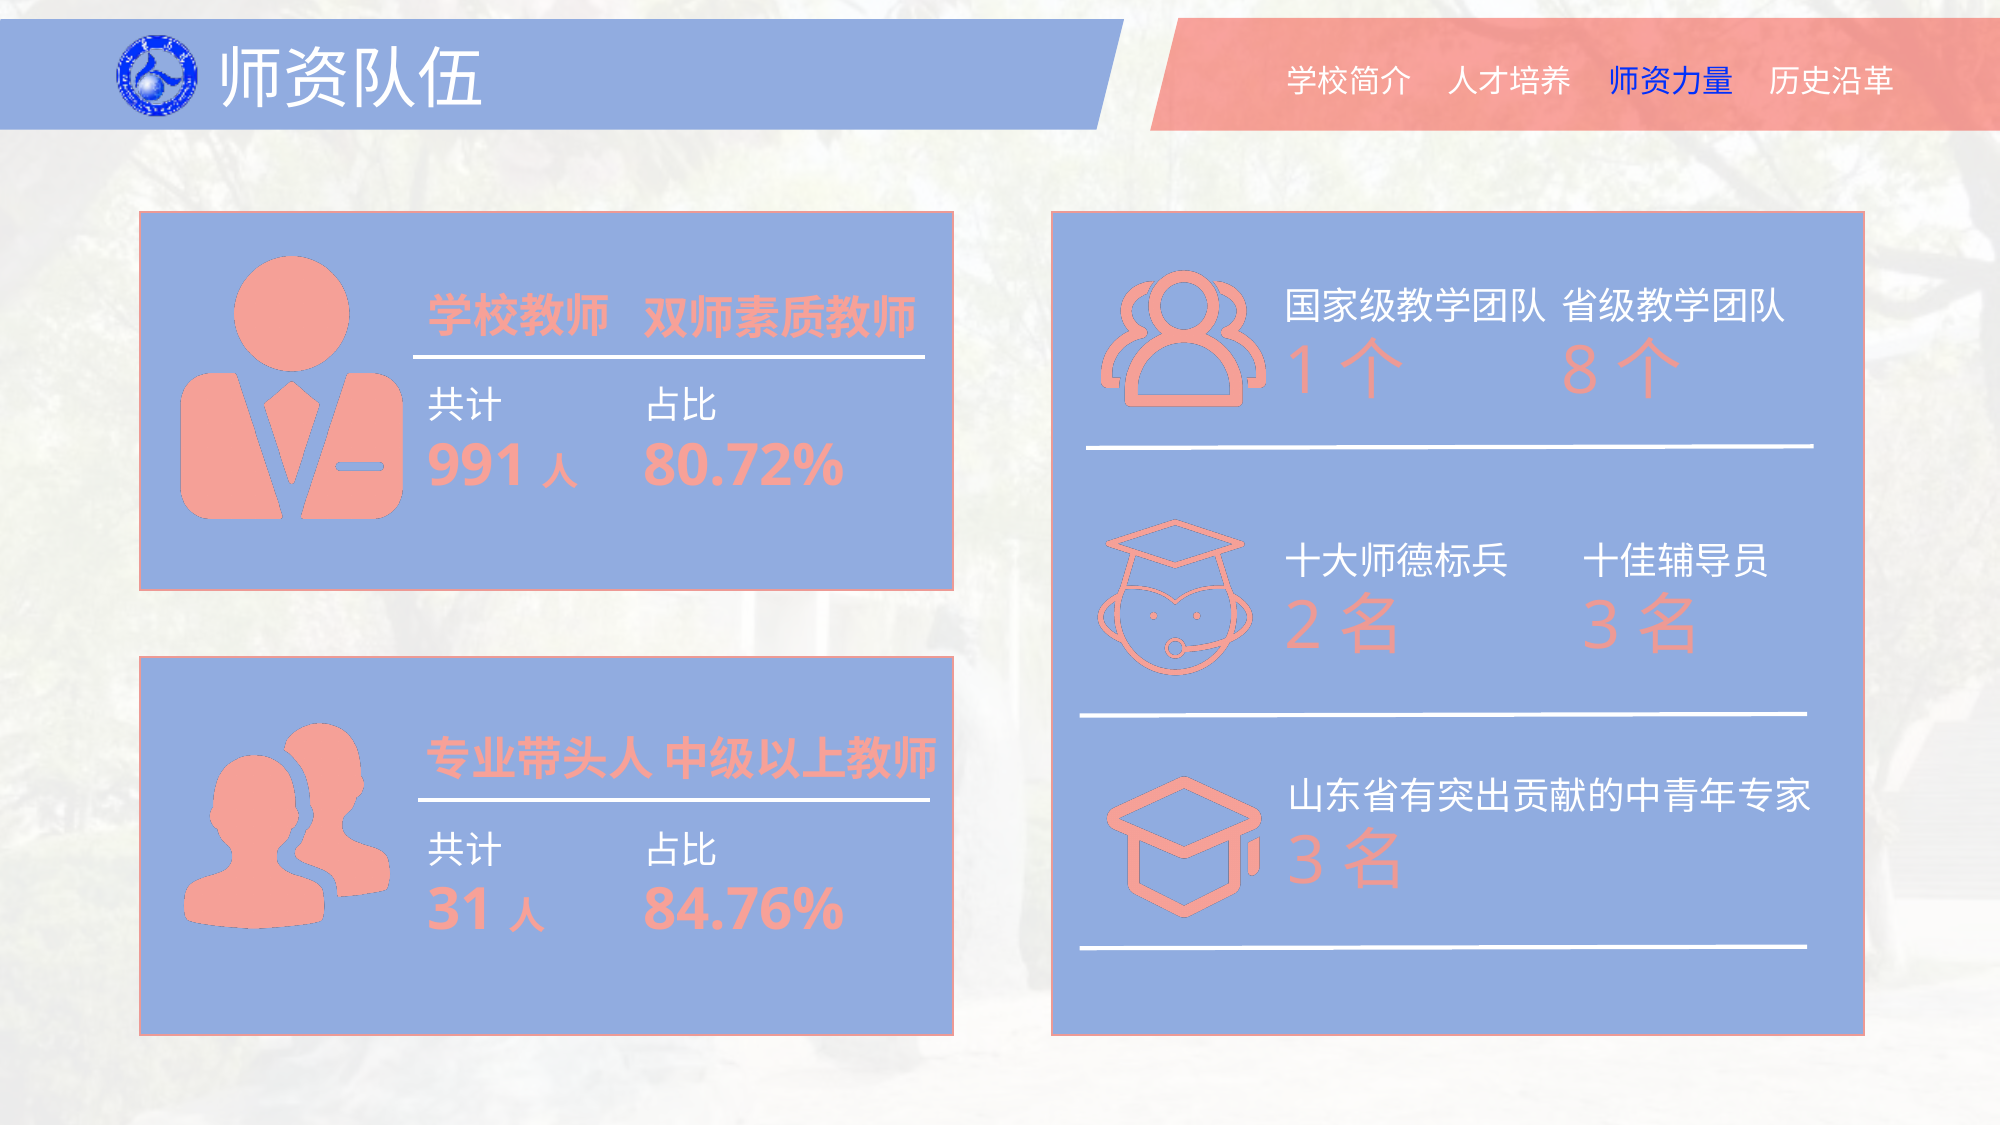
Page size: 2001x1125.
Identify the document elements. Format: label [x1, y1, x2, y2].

picture [0, 0, 2000, 1125]
text_box [90, 12, 870, 140]
text_box [1263, 53, 1918, 107]
text_box [1085, 445, 1815, 449]
